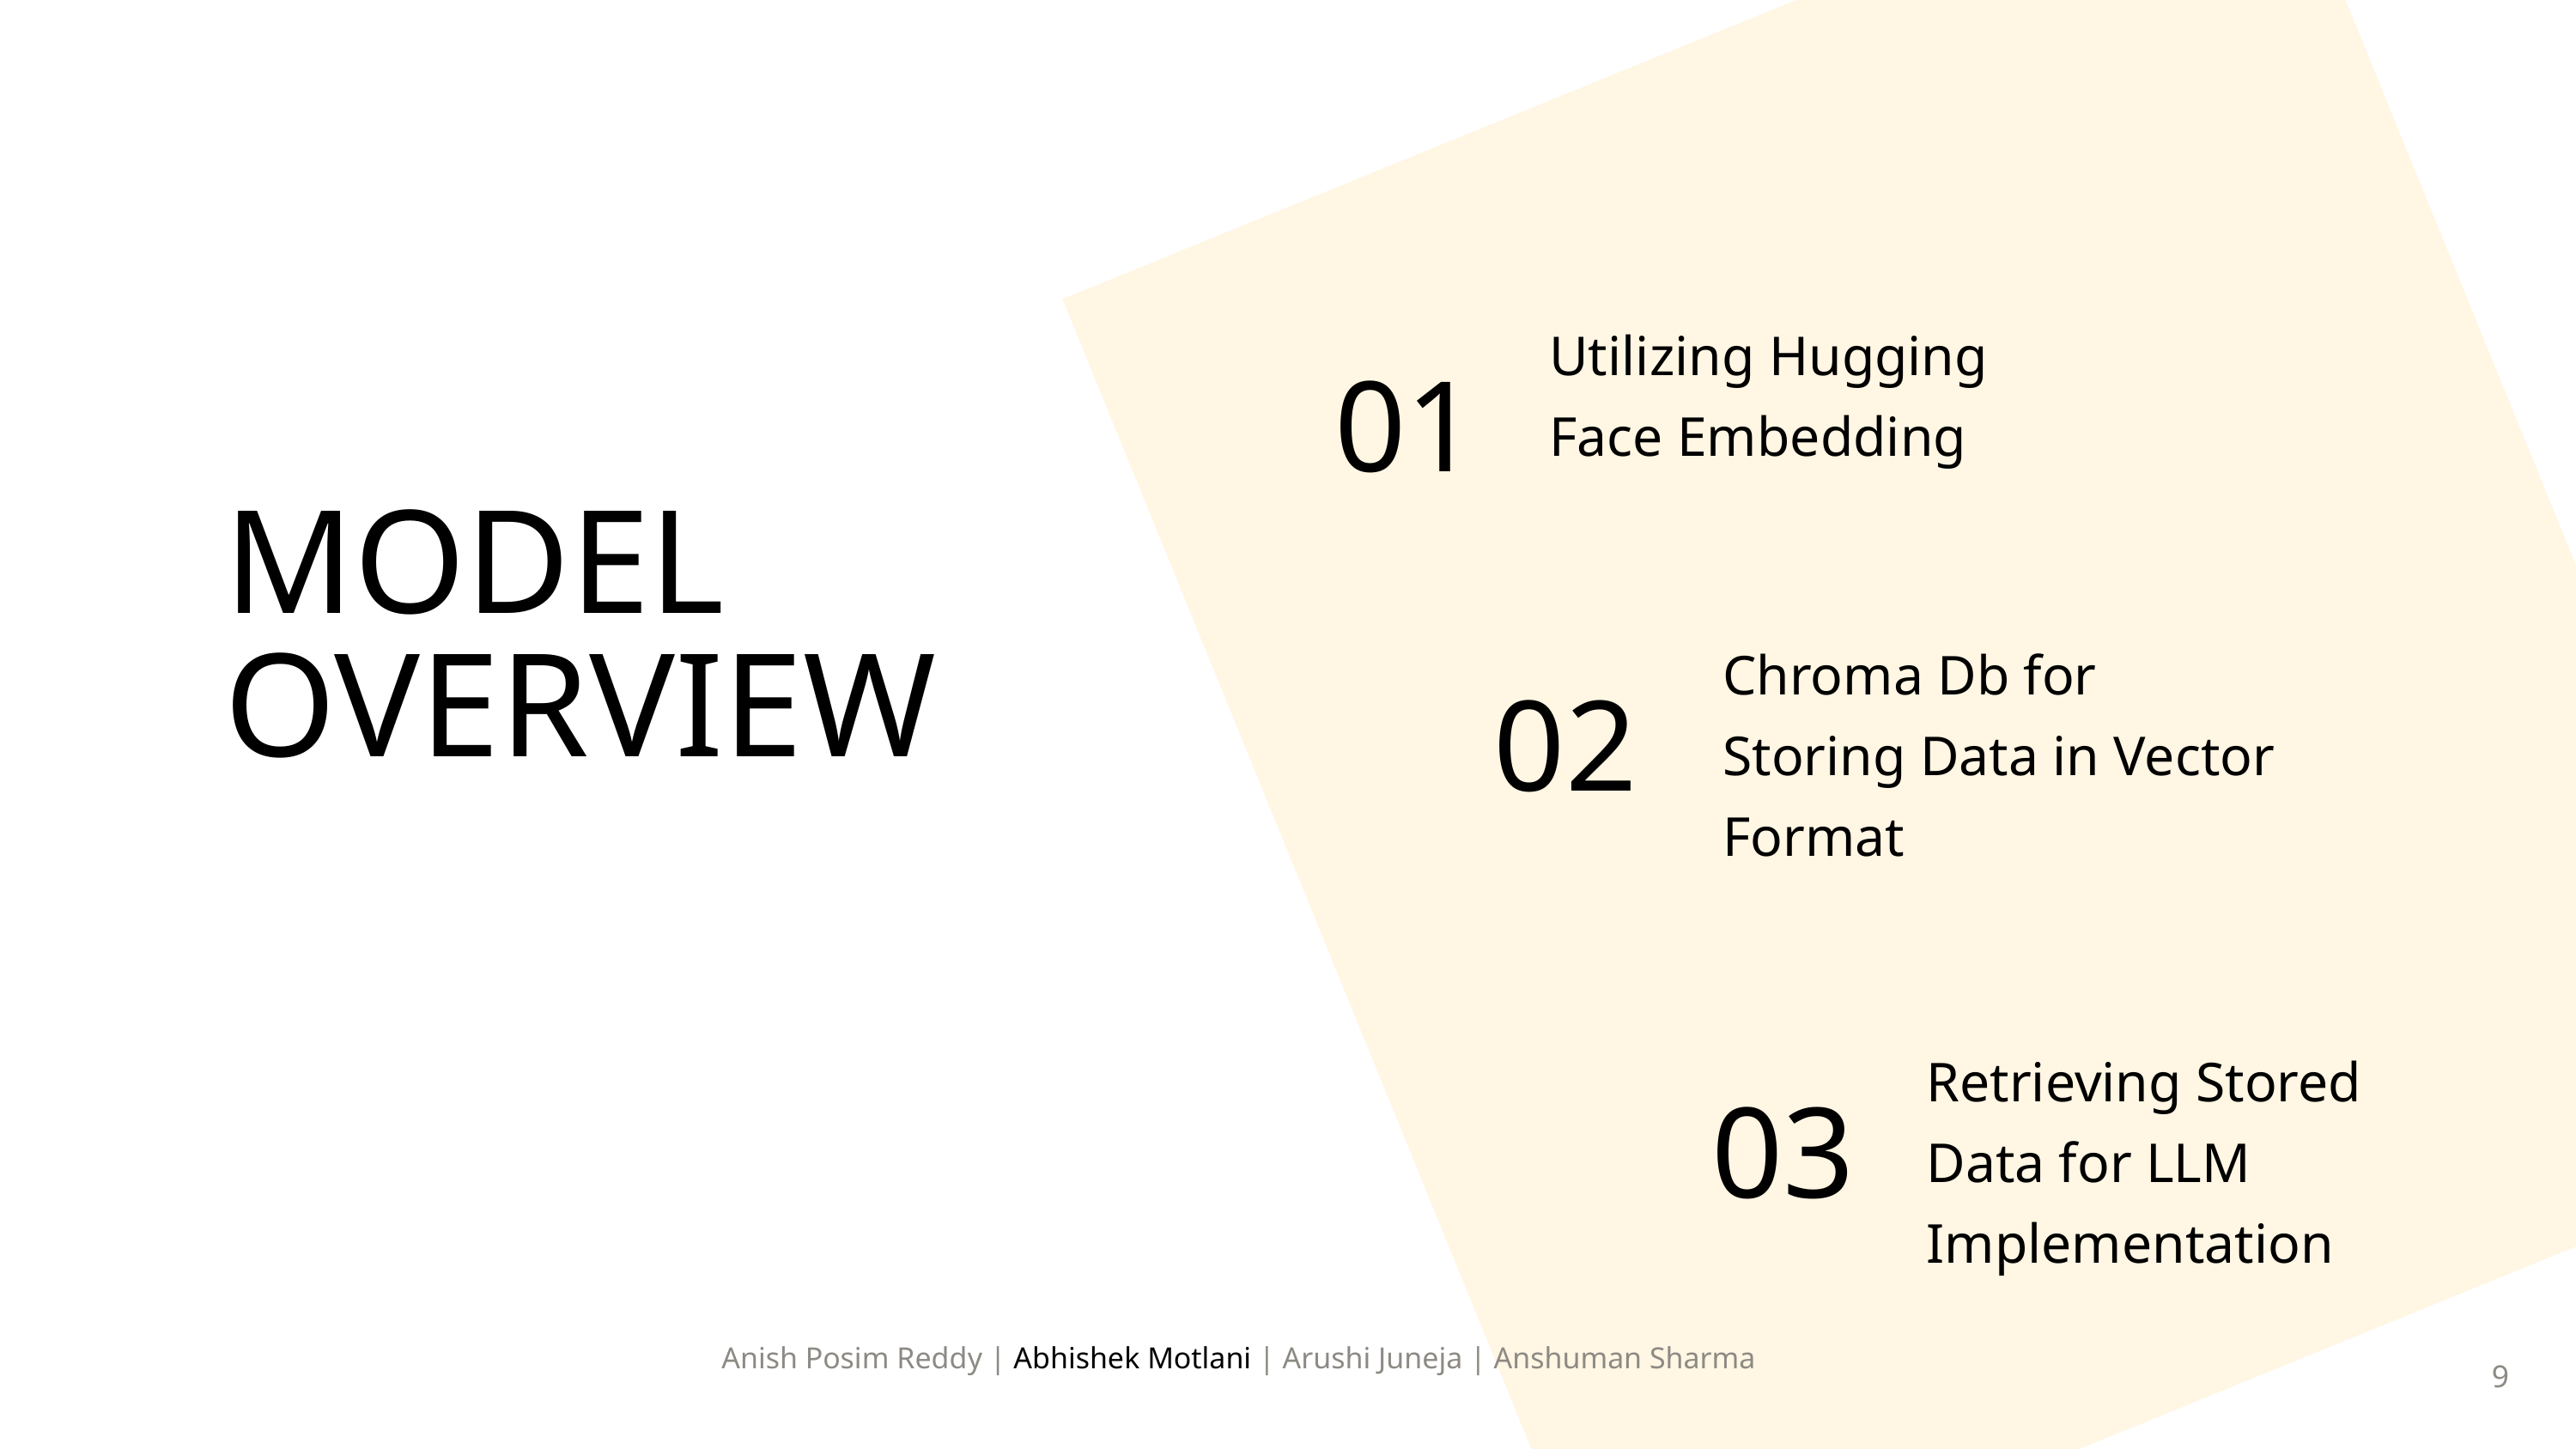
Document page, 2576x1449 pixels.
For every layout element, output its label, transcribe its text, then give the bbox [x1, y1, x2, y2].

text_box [1287, 0, 2576, 1449]
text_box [1676, 1041, 2432, 1268]
text_box Anish Posim Reddy | Abhishek Motlani | Arushi Juneja | Anshuman Sharma [721, 1333, 1283, 1374]
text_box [1449, 635, 2277, 862]
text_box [1299, 315, 2055, 480]
text_box MODEL OVERVIEW [224, 499, 1176, 785]
